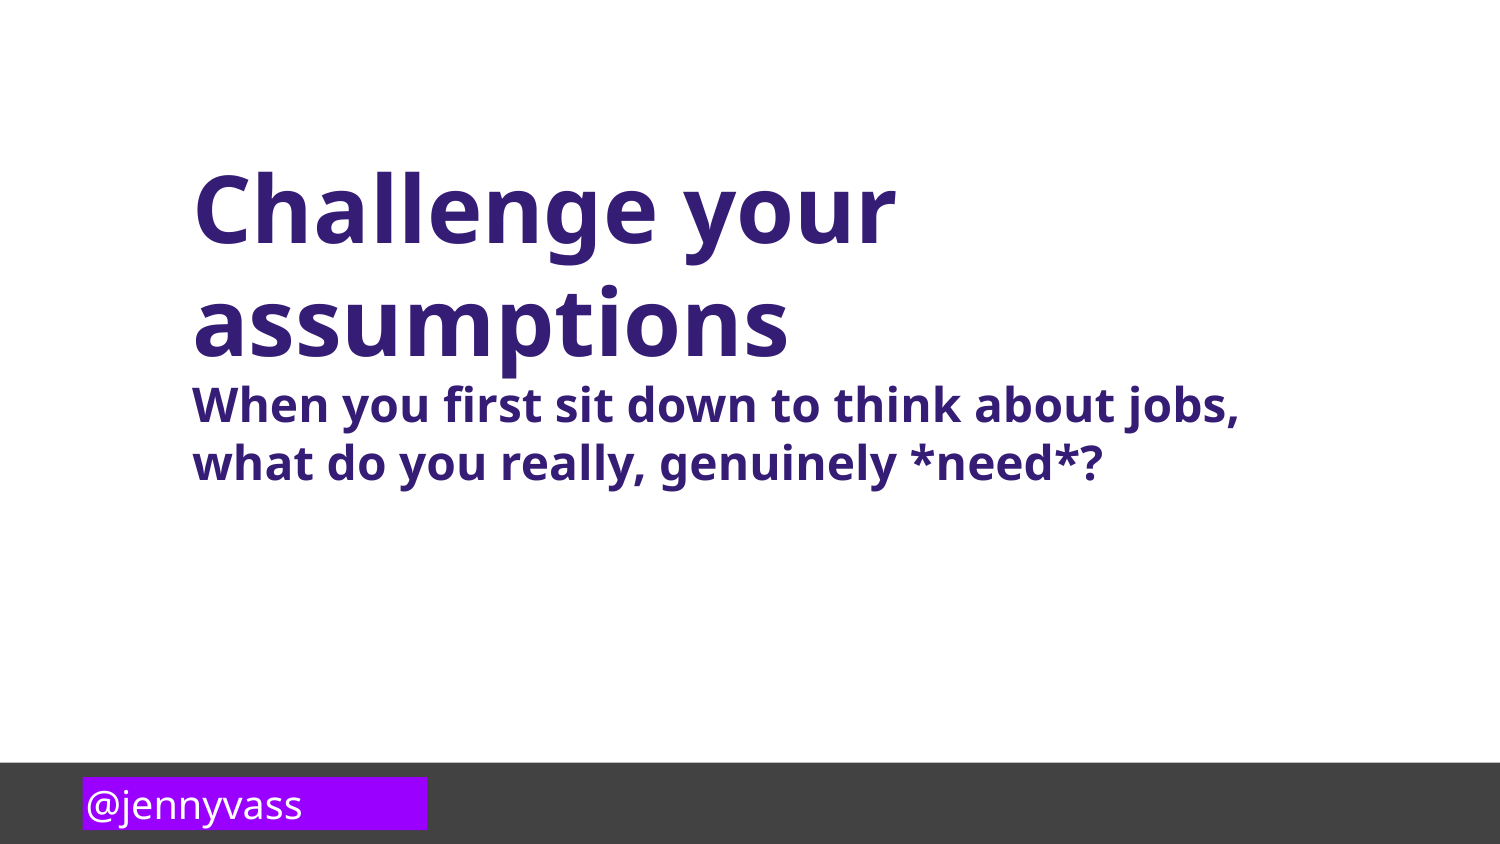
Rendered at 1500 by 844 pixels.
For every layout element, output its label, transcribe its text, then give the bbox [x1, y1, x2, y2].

list @jennyvass [82, 777, 428, 831]
list Challenge your assumptions When you first sit down to think about jobs, what do you really, genuinely *need*? [189, 197, 1311, 430]
